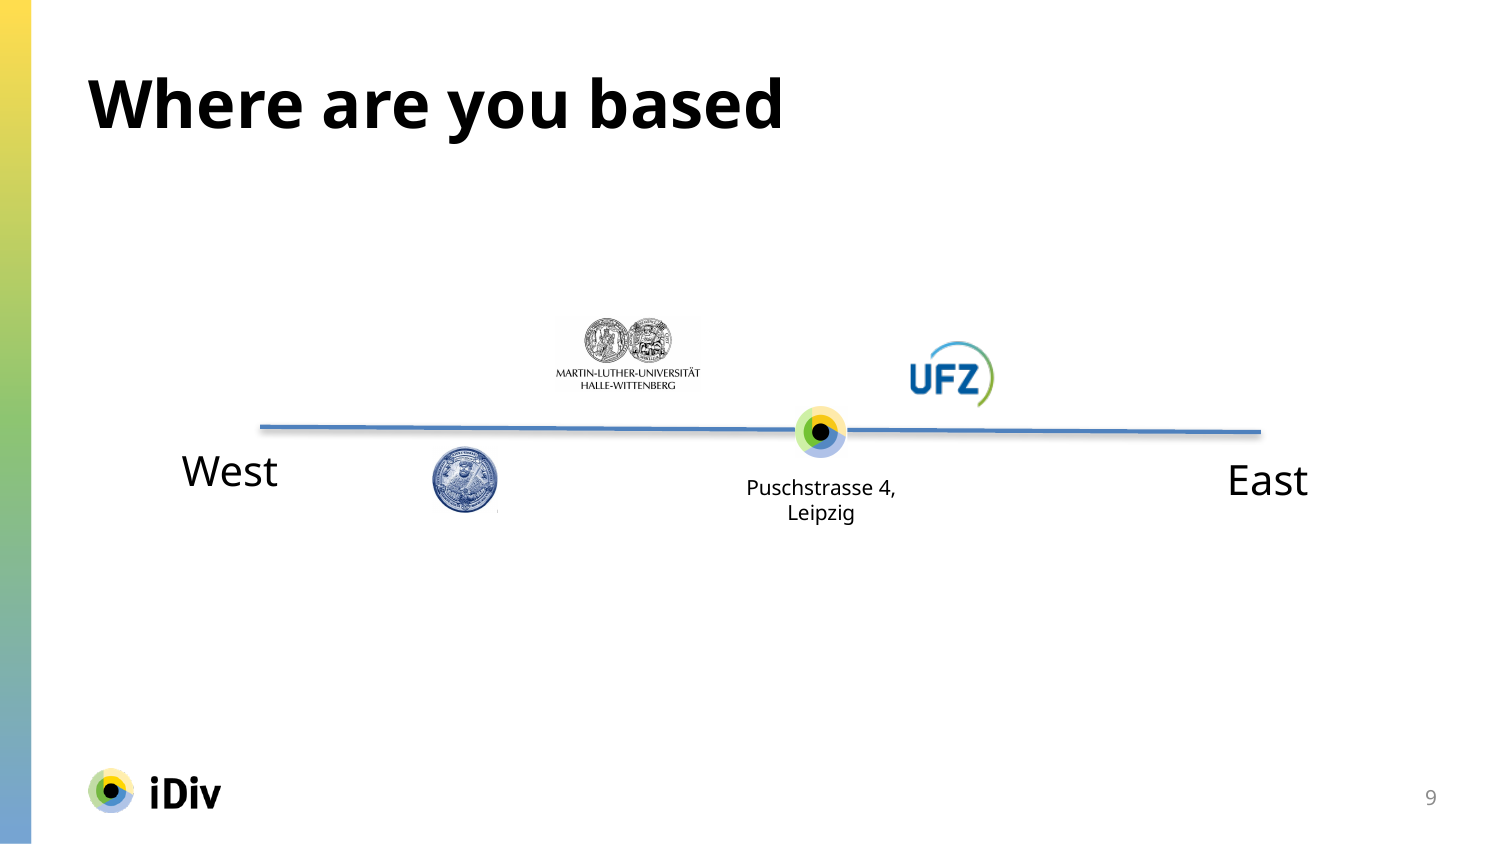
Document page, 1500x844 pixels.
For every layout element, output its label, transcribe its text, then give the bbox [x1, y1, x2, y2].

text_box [259, 426, 789, 433]
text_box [1000, 426, 1262, 433]
text_box Puschstrasse 4, Leipzig [706, 467, 936, 533]
picture [0, 0, 1500, 844]
text_box West [166, 437, 307, 502]
list Where are you based [88, 61, 1437, 157]
slide_number 9 [1240, 767, 1437, 813]
text_box East [1212, 446, 1339, 512]
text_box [852, 426, 907, 433]
